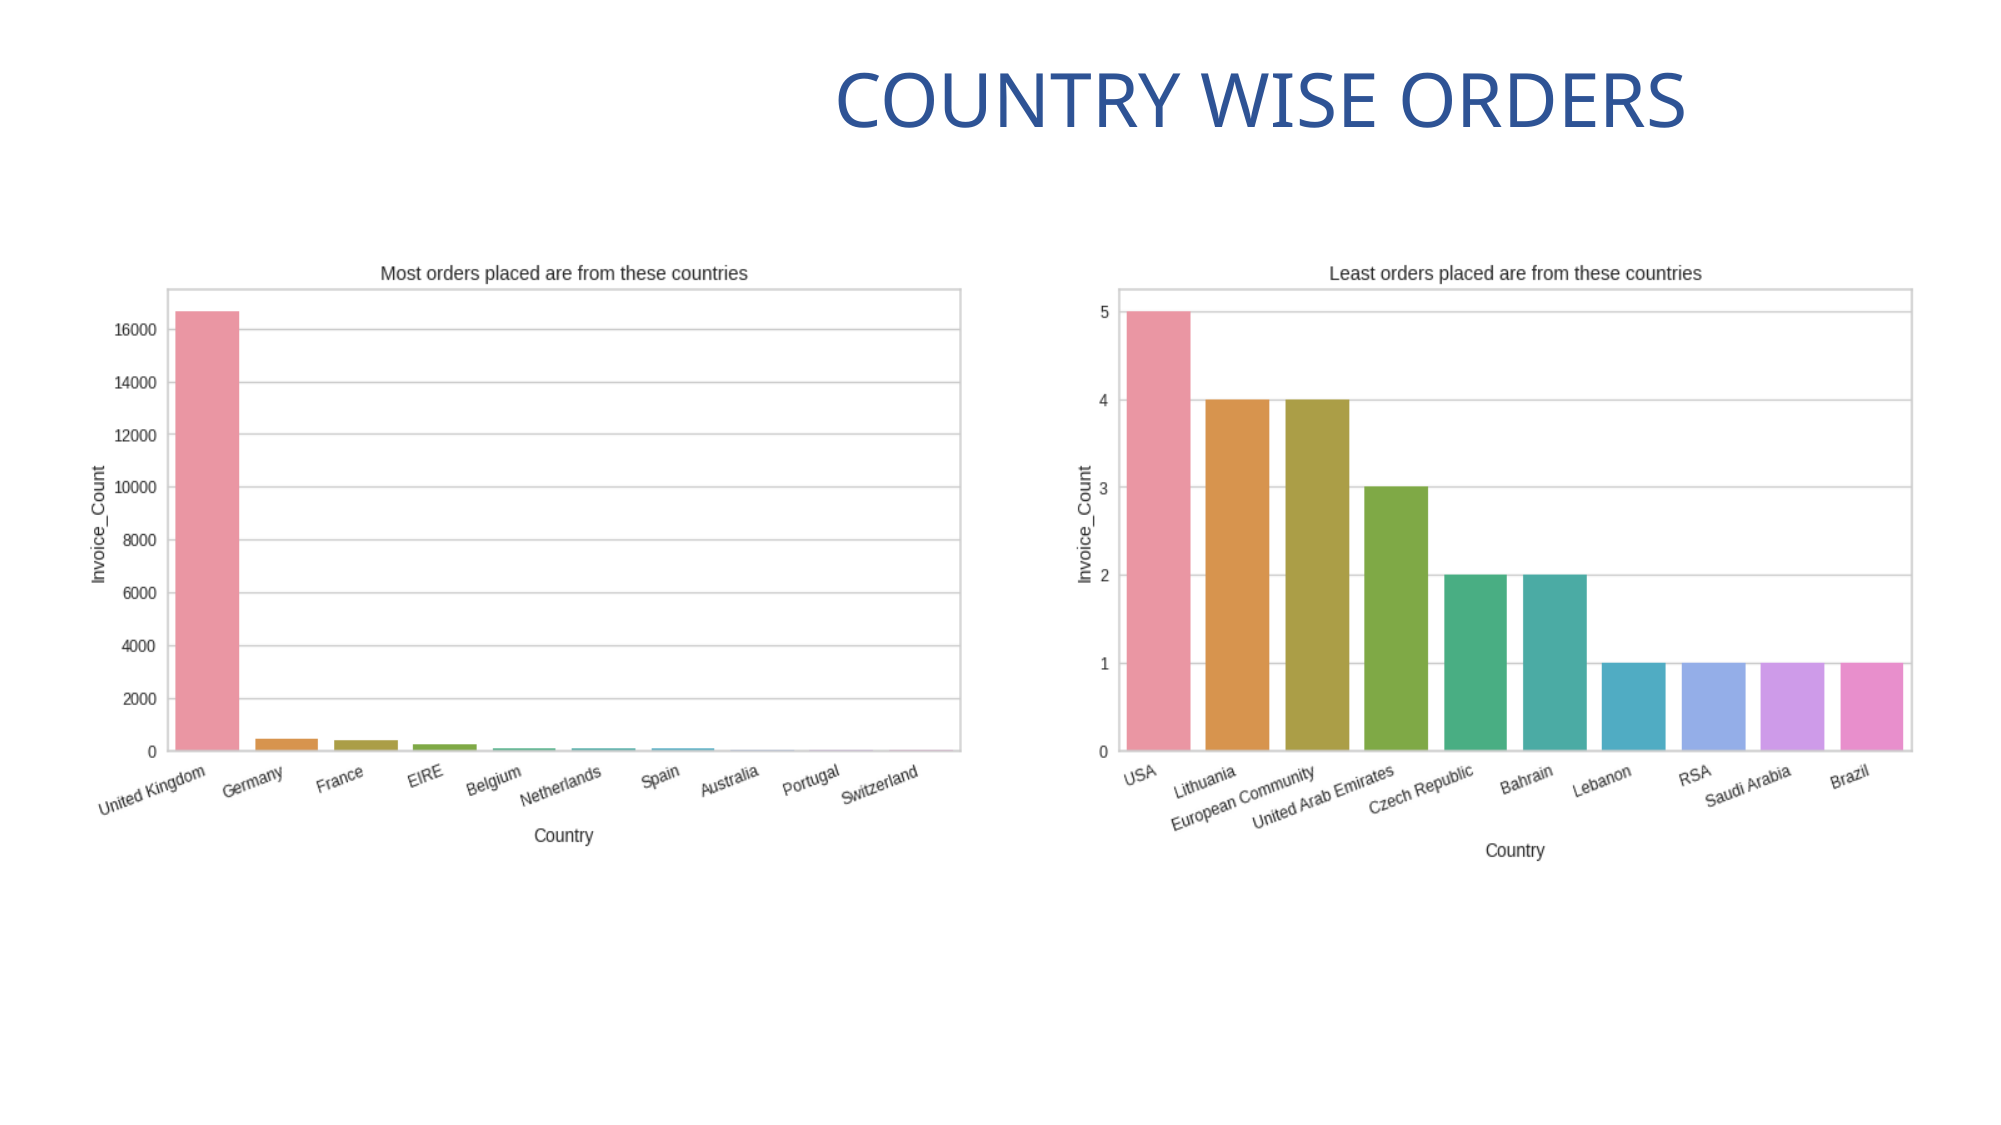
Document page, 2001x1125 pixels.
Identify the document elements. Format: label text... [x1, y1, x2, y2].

picture [78, 253, 1922, 872]
text_box COUNTRY WISE ORDERS [834, 56, 1689, 229]
